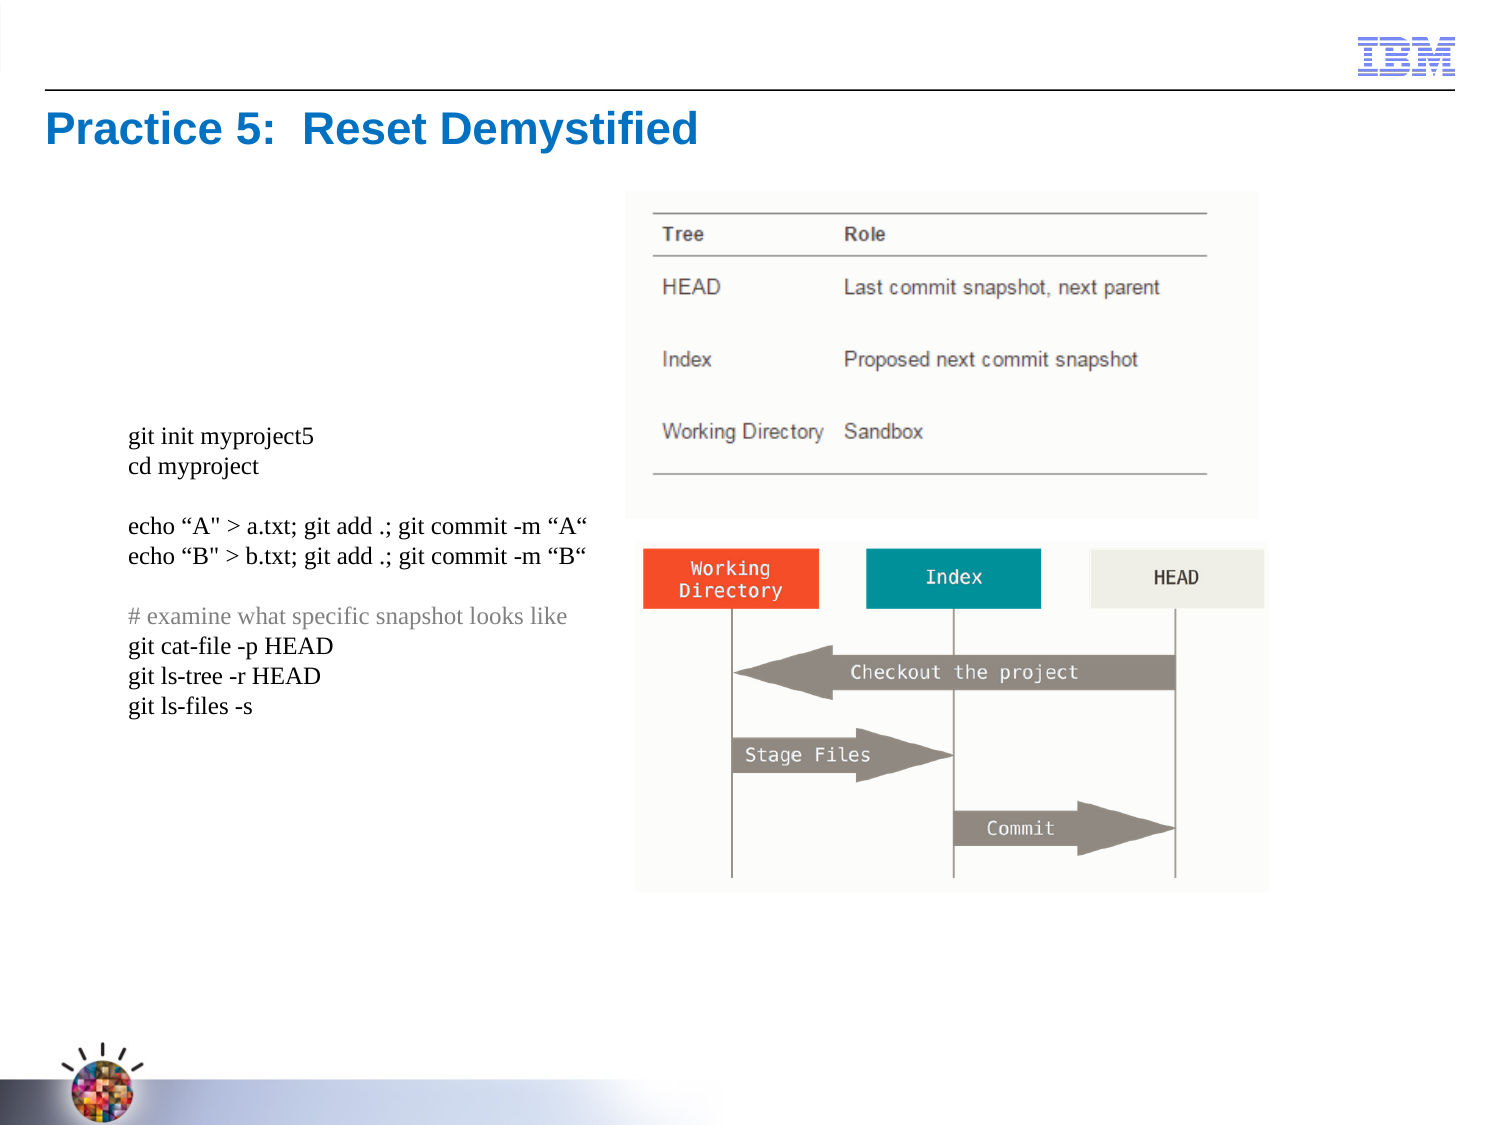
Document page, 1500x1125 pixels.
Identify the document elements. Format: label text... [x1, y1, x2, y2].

picture [625, 191, 1259, 519]
picture [1358, 37, 1455, 76]
title Practice 5: Reset Demystified [29, 97, 1456, 160]
picture [635, 541, 1269, 893]
picture [0, 1041, 724, 1125]
text_box git init myproject5 cd myproject echo “A" > a.txt; git add .; git commit -m “A“ echo “B" > b.txt; git add .; git commit -m “B“ # examine what specific snapshot looks like git cat-file -p HEAD git ls-tree -r HEAD git ls-files -s [113, 412, 902, 757]
